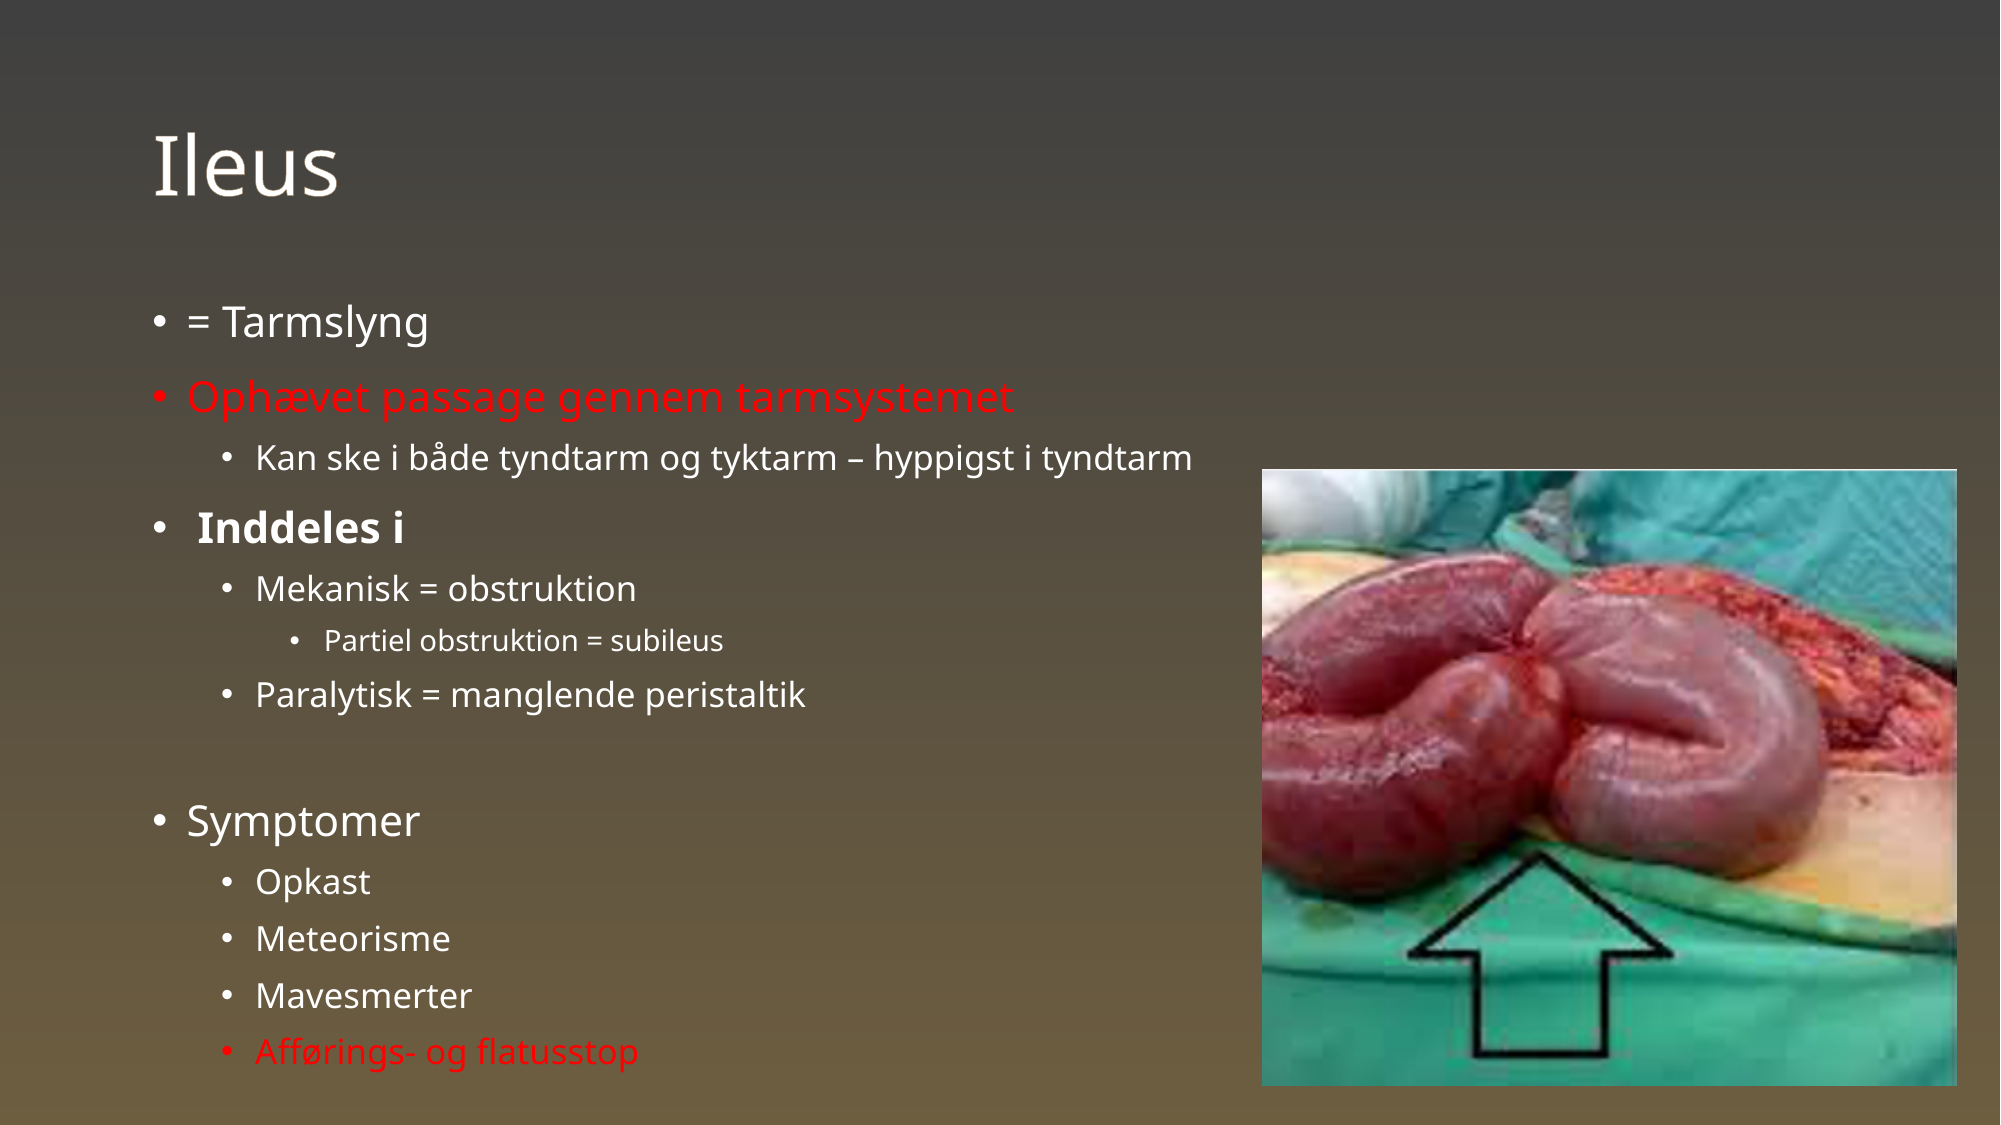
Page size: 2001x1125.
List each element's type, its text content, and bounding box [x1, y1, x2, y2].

picture [1262, 469, 1957, 1086]
title Ileus [137, 59, 1863, 277]
list = Tarmslyng Ophævet passage gennem tarmsystemet Kan ske i både tyndtarm og tyktarm – hyppigst i tyndtarm Inddeles i Mekanisk = obstruktion Partiel obstruktion = subileus Paralytisk = manglende peristaltik Symptomer Opkast Meteorisme Mavesmerter Afførings- og flatusstop [137, 277, 1863, 1086]
